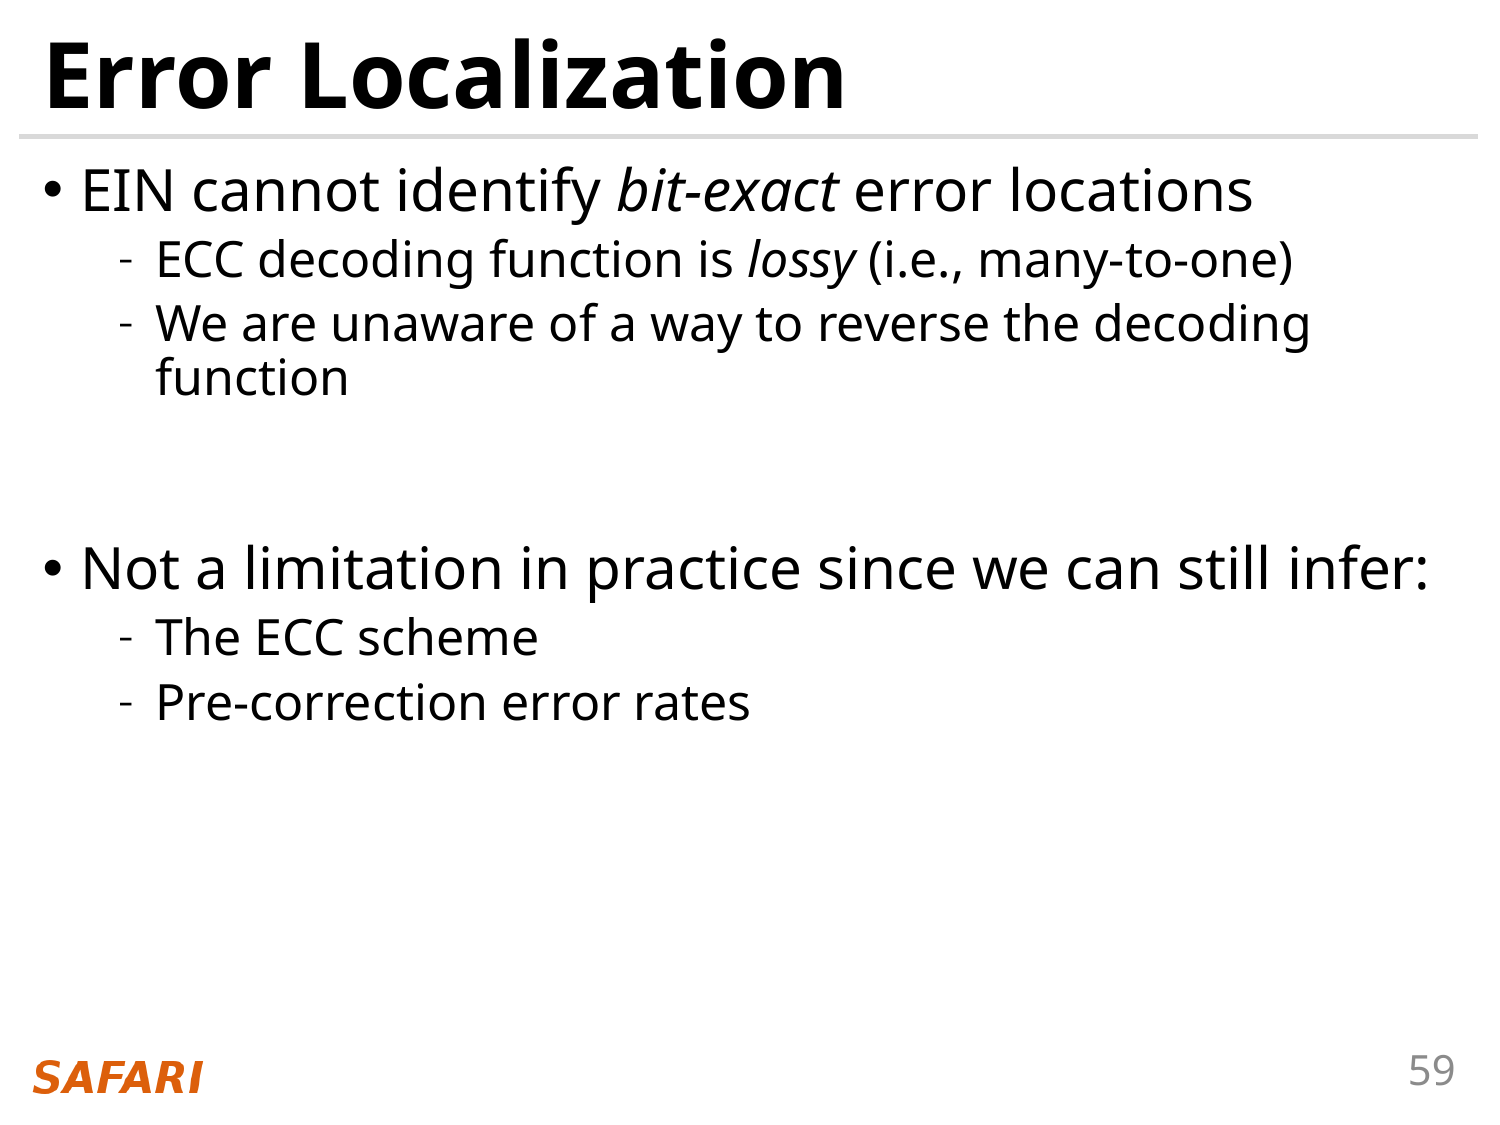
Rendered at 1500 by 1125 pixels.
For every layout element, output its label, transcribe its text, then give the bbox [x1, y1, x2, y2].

title Error Localization [27, 21, 1487, 122]
list EIN cannot identify bit-exact error locations ECC decoding function is lossy (i.e., many-to-one) We are unaware of a way to reverse the decoding function Not a limitation in practice since we can still infer: The ECC scheme Pre-correction error rates [27, 153, 1487, 1022]
picture [31, 1051, 209, 1104]
